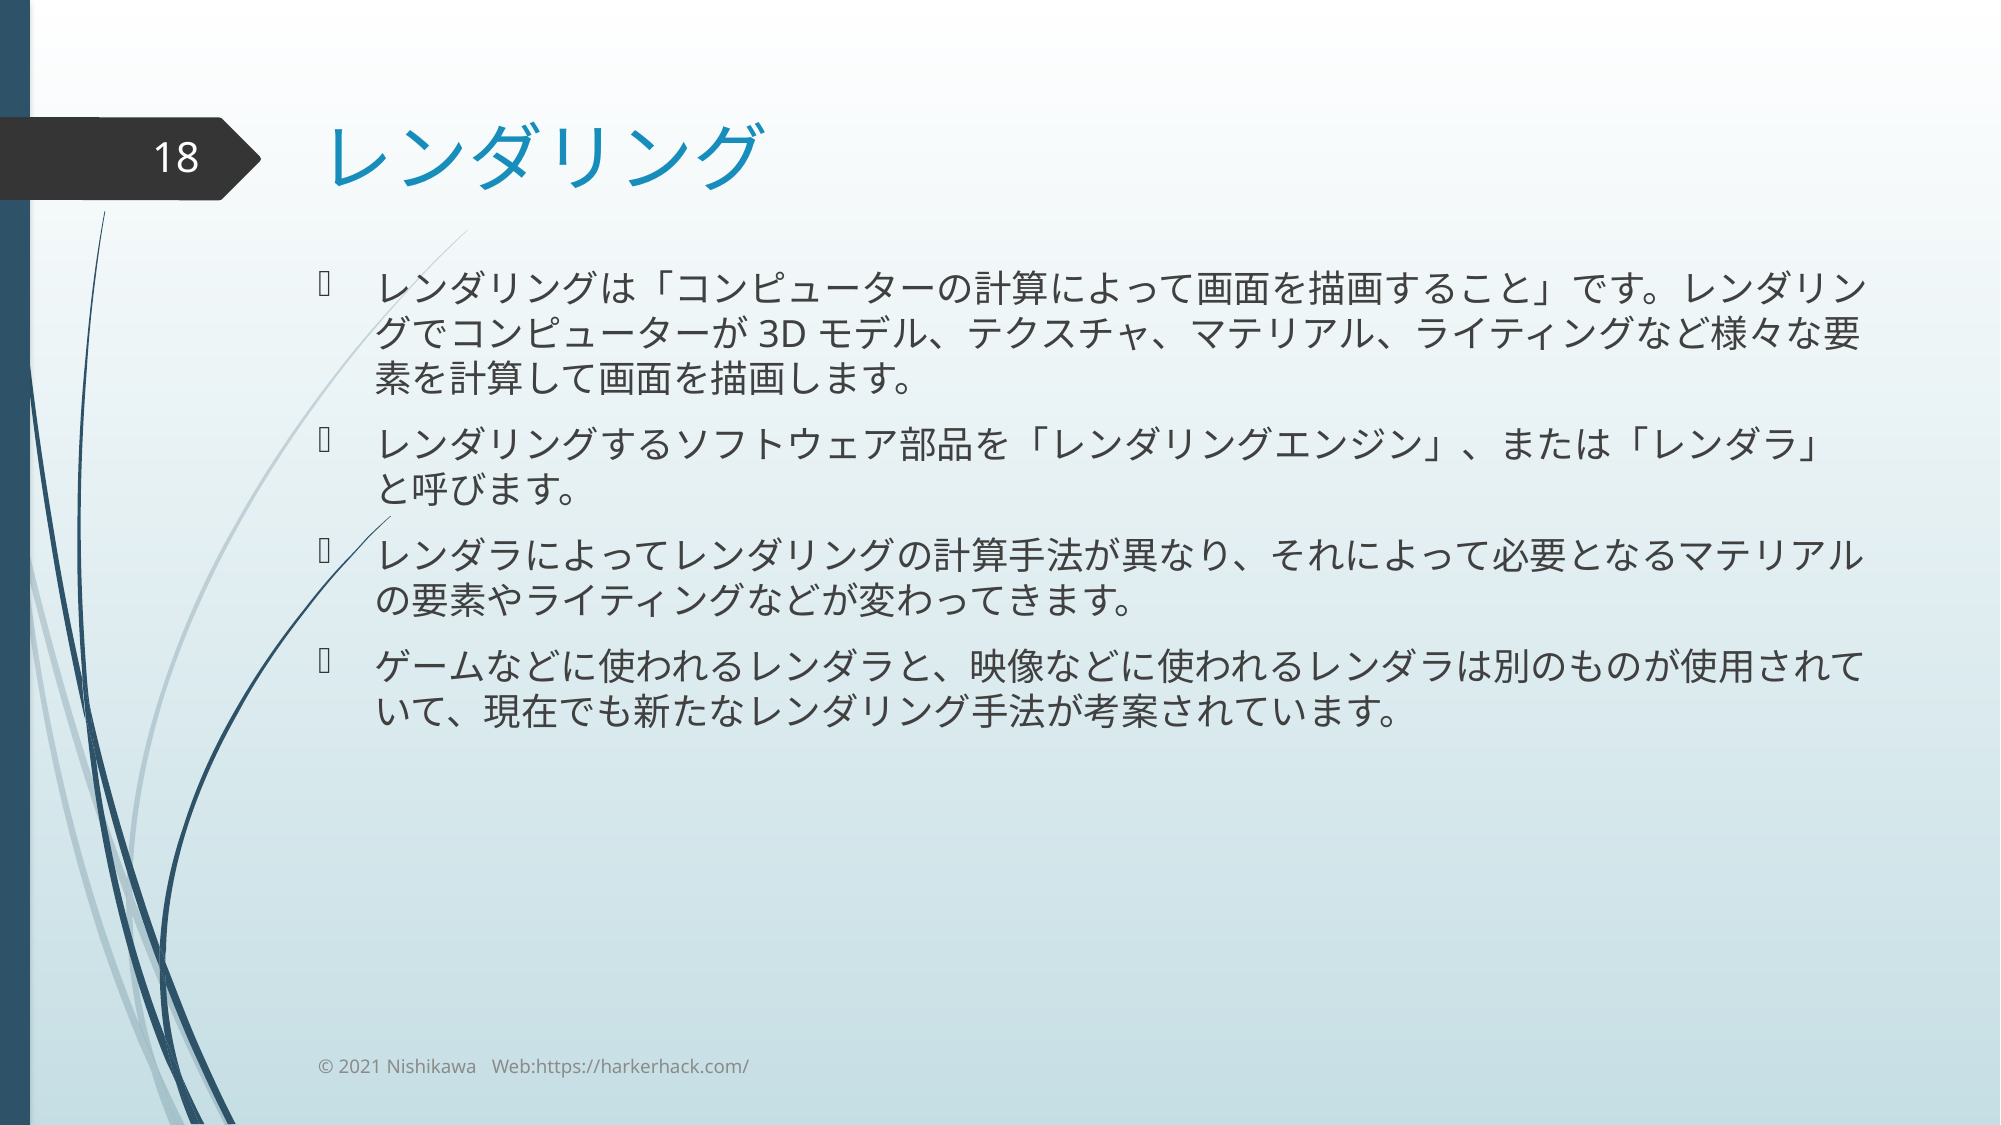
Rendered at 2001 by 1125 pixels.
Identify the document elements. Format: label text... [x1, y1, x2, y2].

footer © 2021 Nishikawa Web:https://harkerhack.com/ [303, 1036, 1675, 1096]
list レンダリングは「コンピューターの計算によって画面を描画すること」です。レンダリングでコンピューターが3Dモデル、テクスチャ、マテリアル、ライティングなど様々な要素を計算して画面を描画します。 レンダリングするソフトウェア部品を「レンダリングエンジン」、または「レンダラ」と呼びます。 レンダラによってレンダリングの計算手法が異なり、それによって必要となるマテリアルの要素やライティングなどが変わってきます。 ゲームなどに使われるレンダラと、映像などに使われるレンダラは別のものが使用されていて、現在でも新たなレンダリング手法が考案されています。 [303, 257, 1888, 970]
slide_number 18 [87, 129, 216, 190]
title レンダリング [303, 102, 1888, 212]
